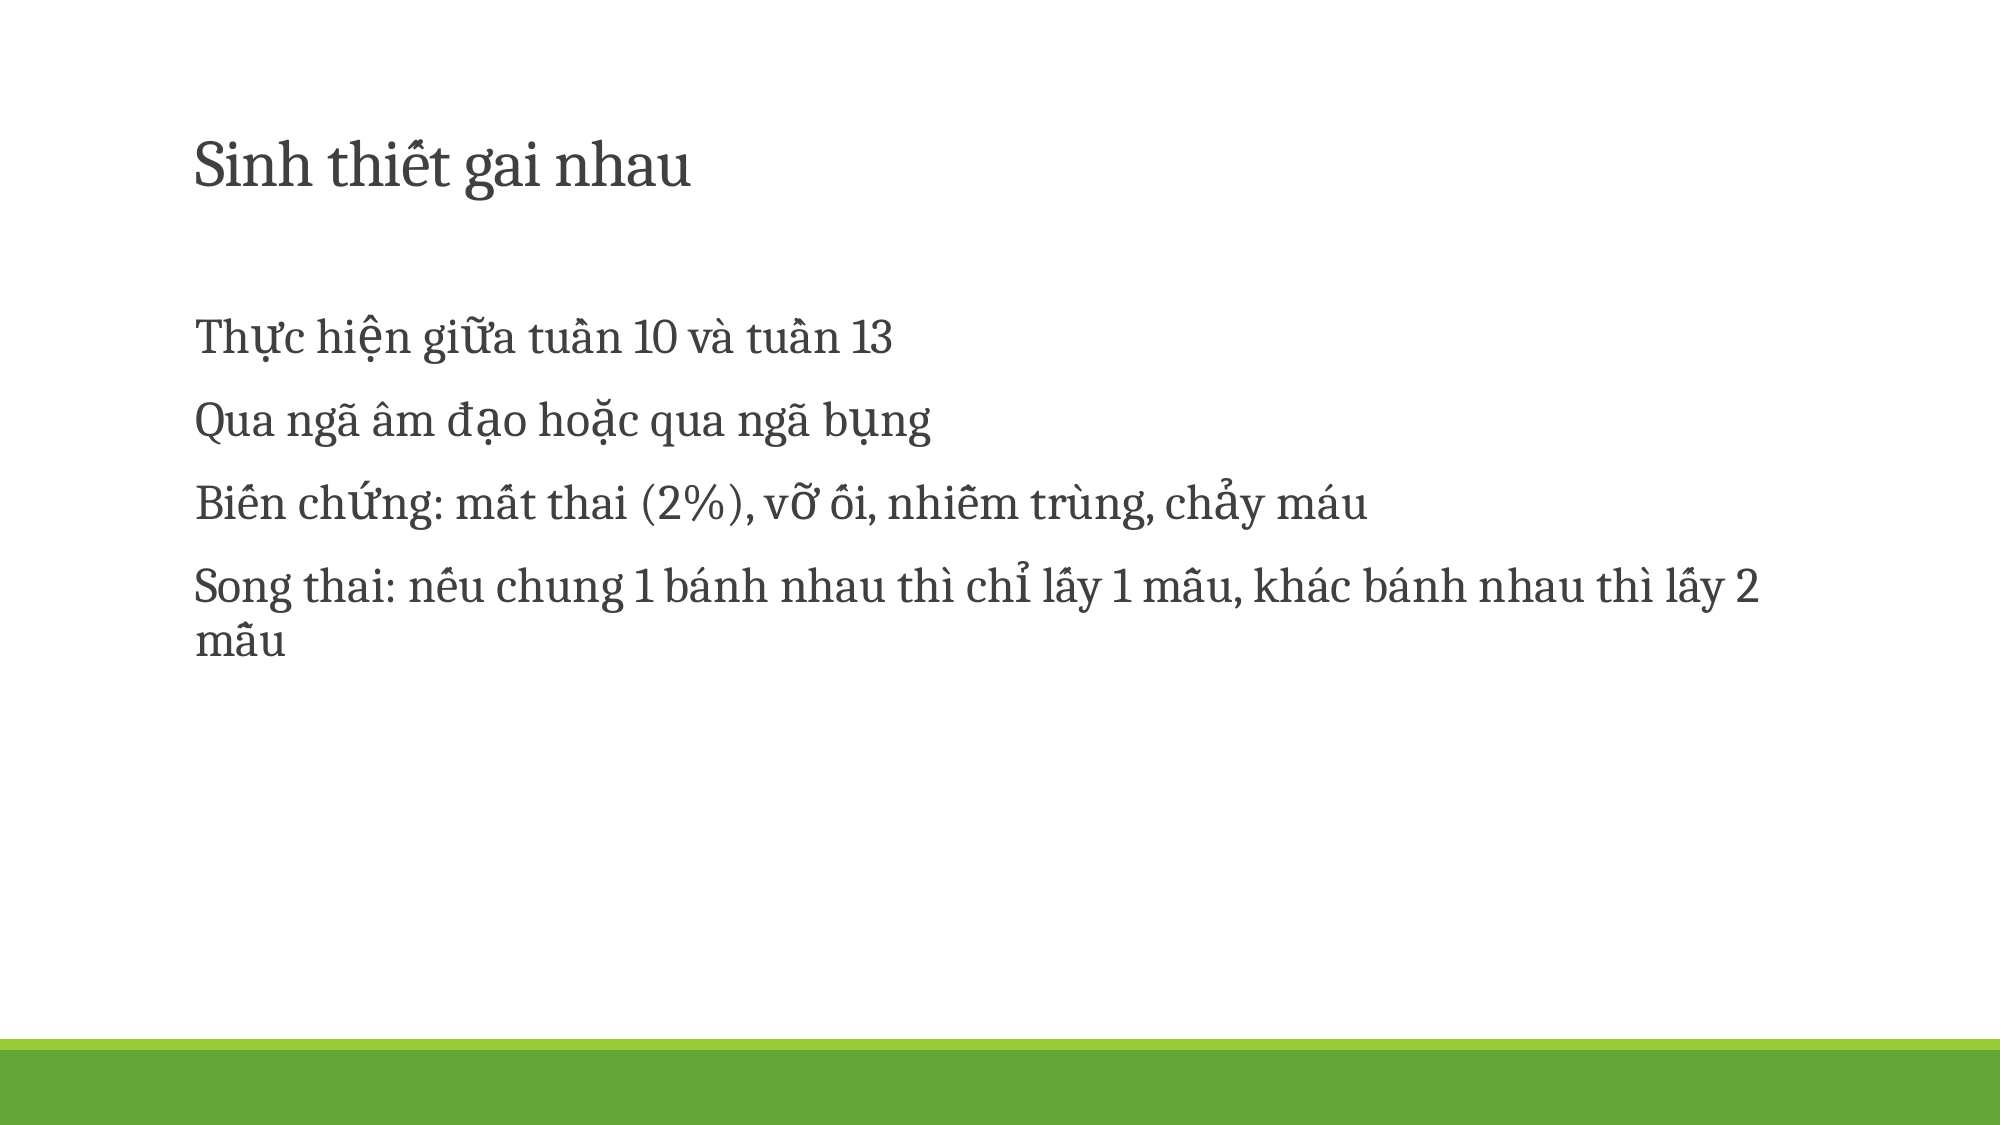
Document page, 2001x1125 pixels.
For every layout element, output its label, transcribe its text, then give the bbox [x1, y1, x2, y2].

list Thực hiện giữa tuần 10 và tuần 13 Qua ngã âm đạo hoặc qua ngã bụng Biến chứng: mất thai (2%), vỡ ối, nhiễm trùng, chảy máu Song thai: nếu chung 1 bánh nhau thì chỉ lấy 1 mẫu, khác bánh nhau thì lấy 2 mẫu [180, 302, 1830, 963]
title Sinh thiết gai nhau [180, 47, 1830, 285]
